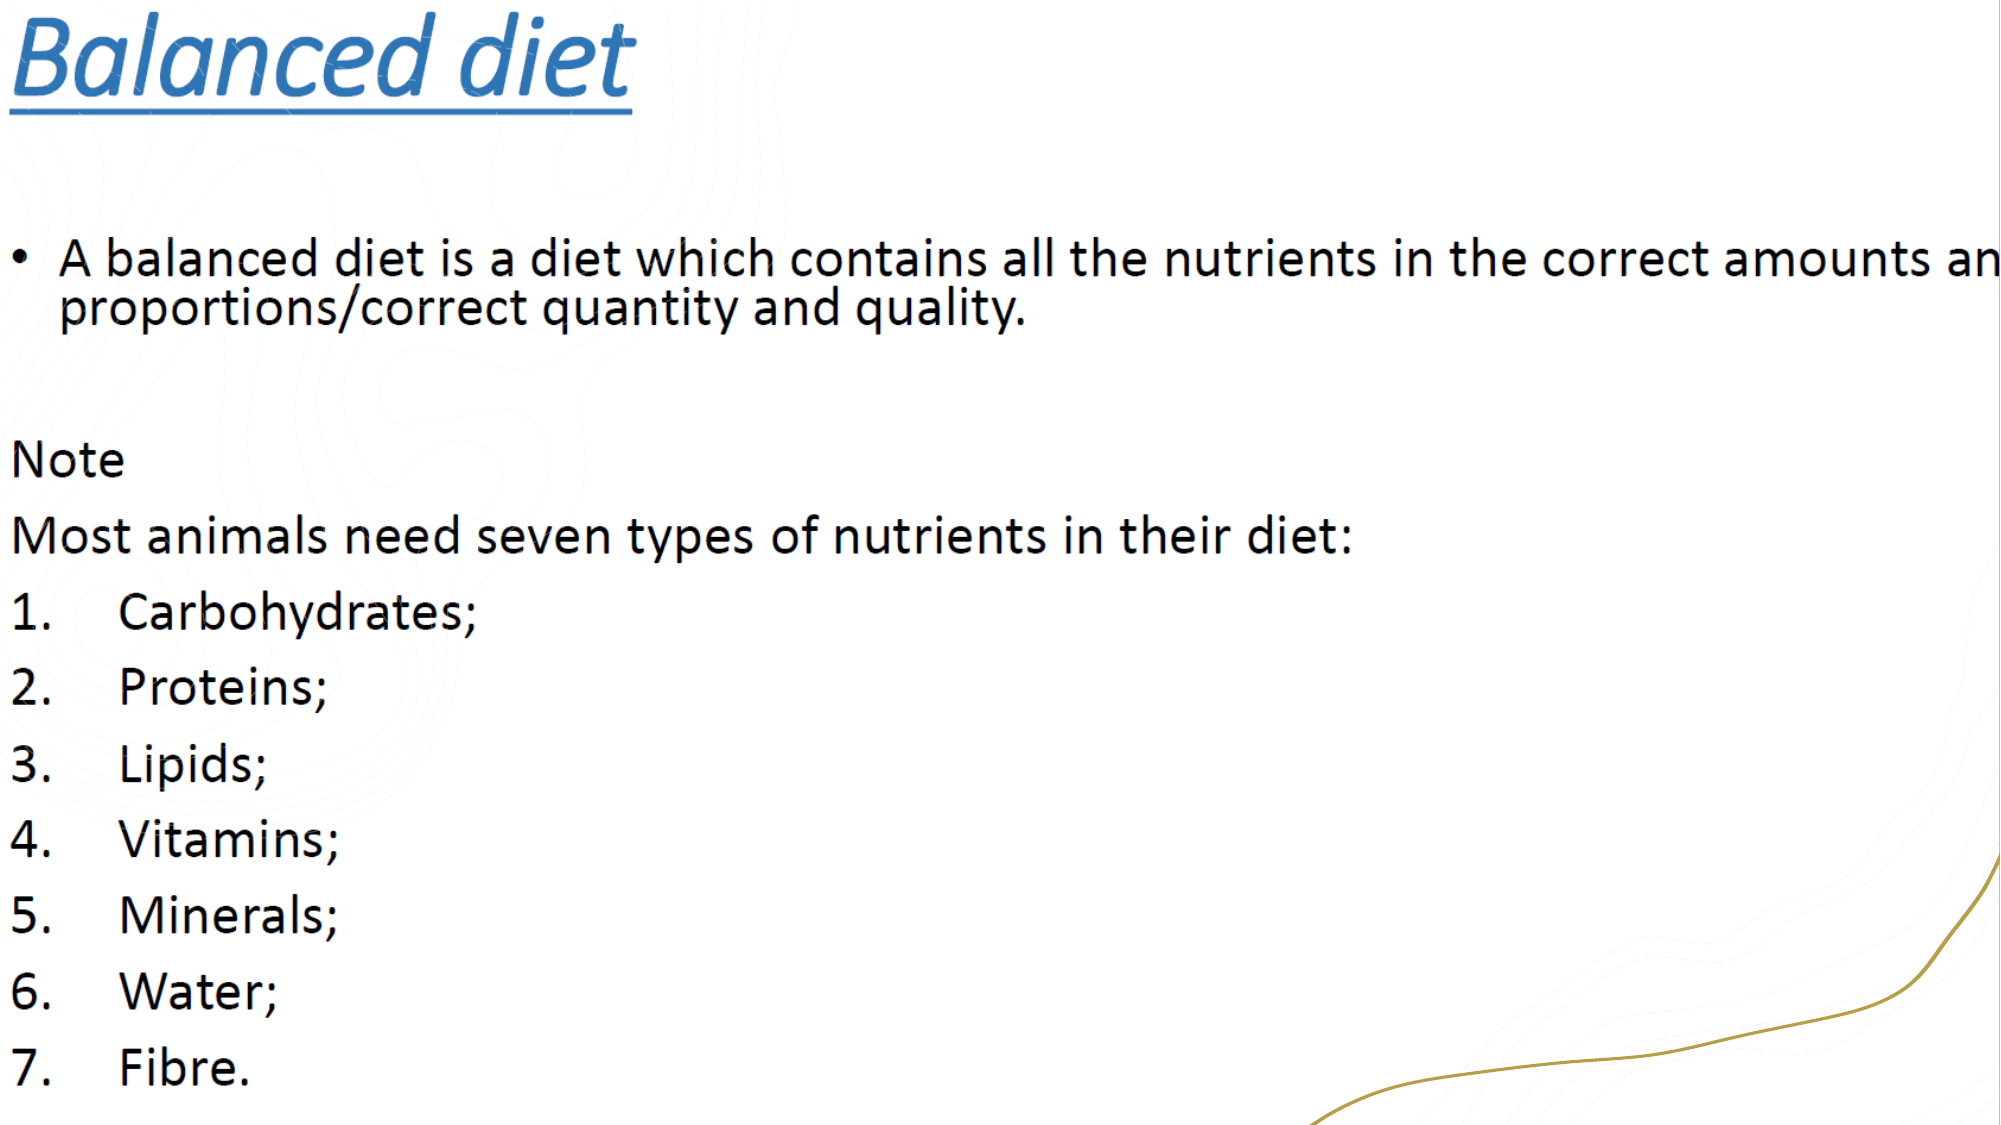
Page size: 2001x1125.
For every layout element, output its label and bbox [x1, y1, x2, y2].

text_box [0, 23, 817, 821]
picture [0, 0, 2000, 1125]
text_box [1309, 537, 2000, 1125]
